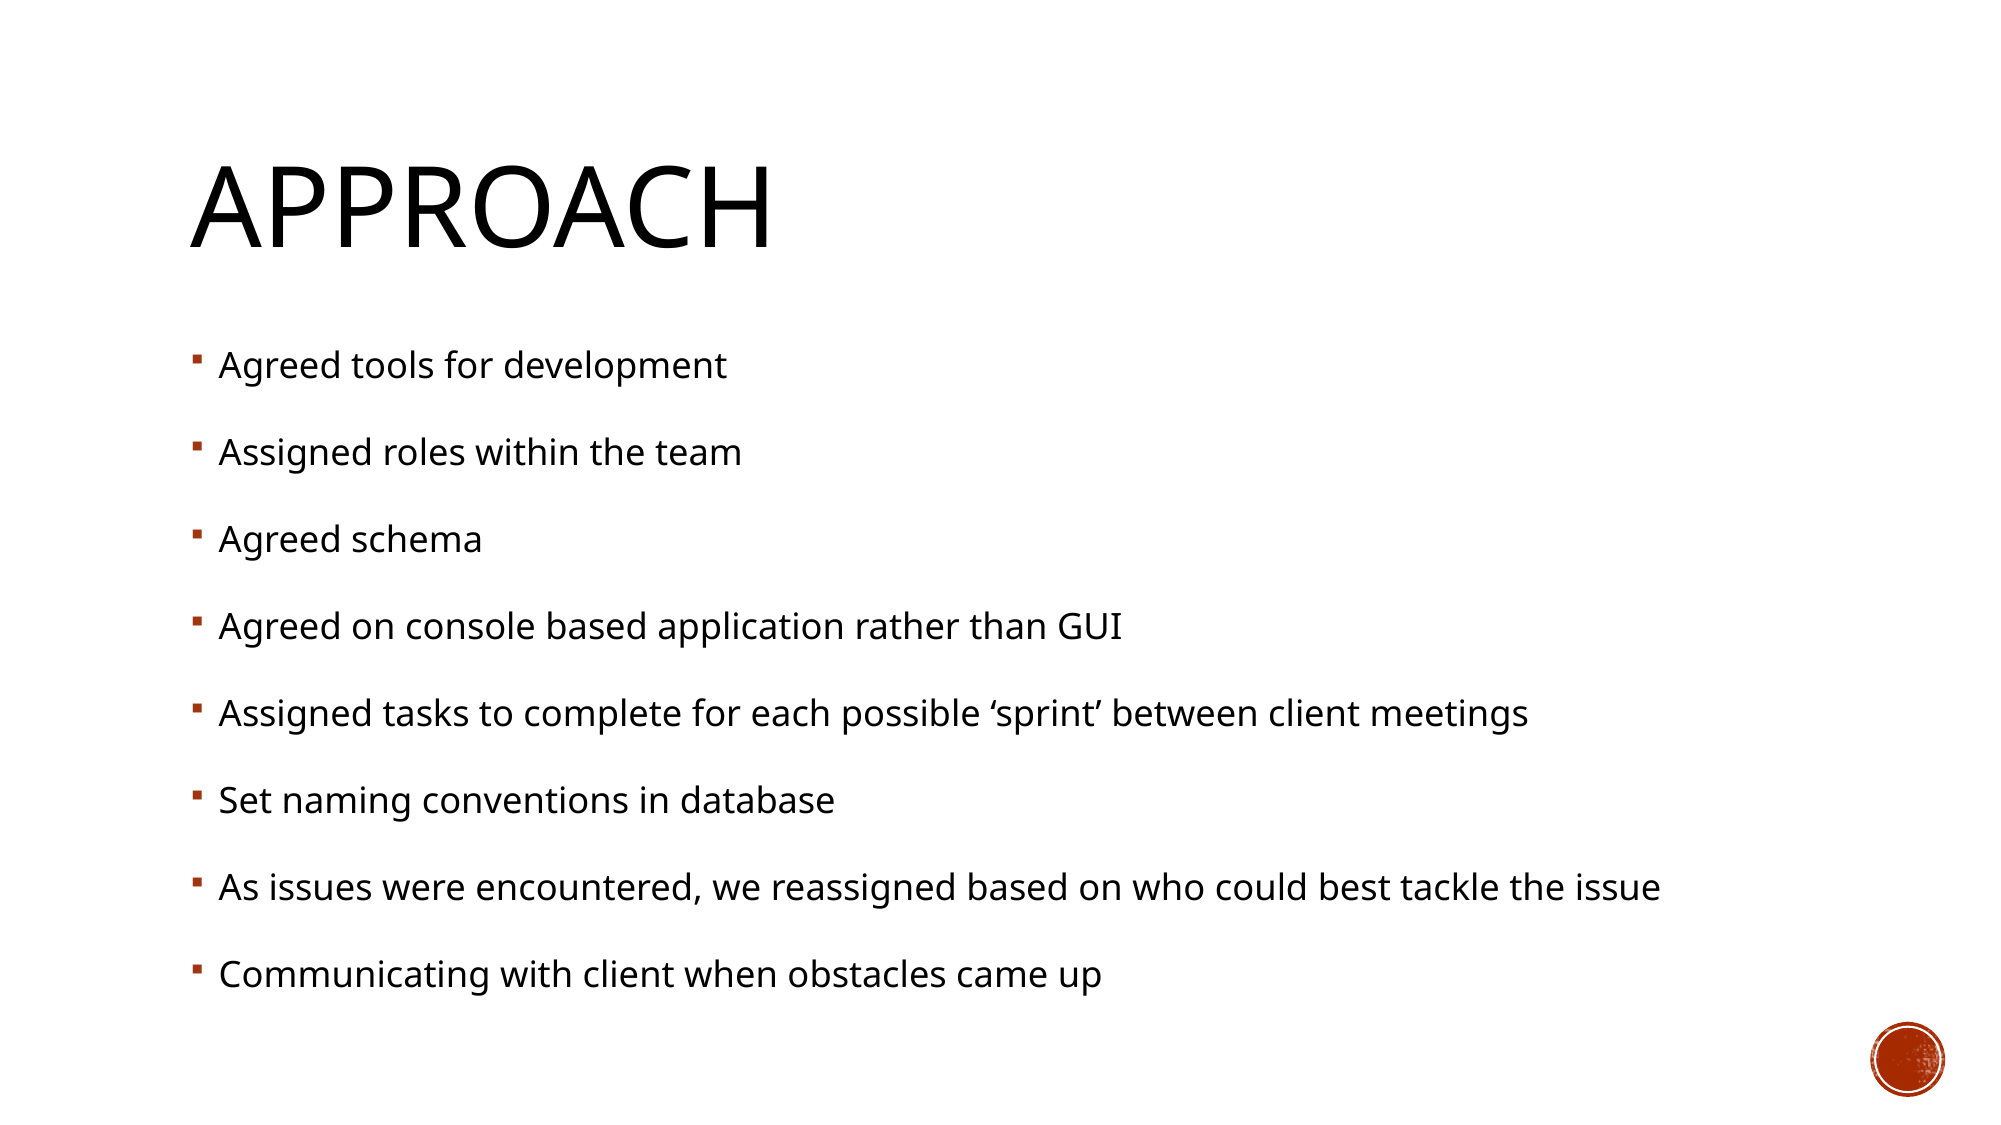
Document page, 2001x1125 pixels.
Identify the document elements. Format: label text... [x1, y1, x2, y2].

title approach [175, 79, 1826, 312]
list Agreed tools for development Assigned roles within the team Agreed schema Agreed on console based application rather than GUI Assigned tasks to complete for each possible ‘sprint’ between client meetings Set naming conventions in database As issues were encountered, we reassigned based on who could best tackle the issue Communicating with client when obstacles came up [175, 312, 1826, 1007]
